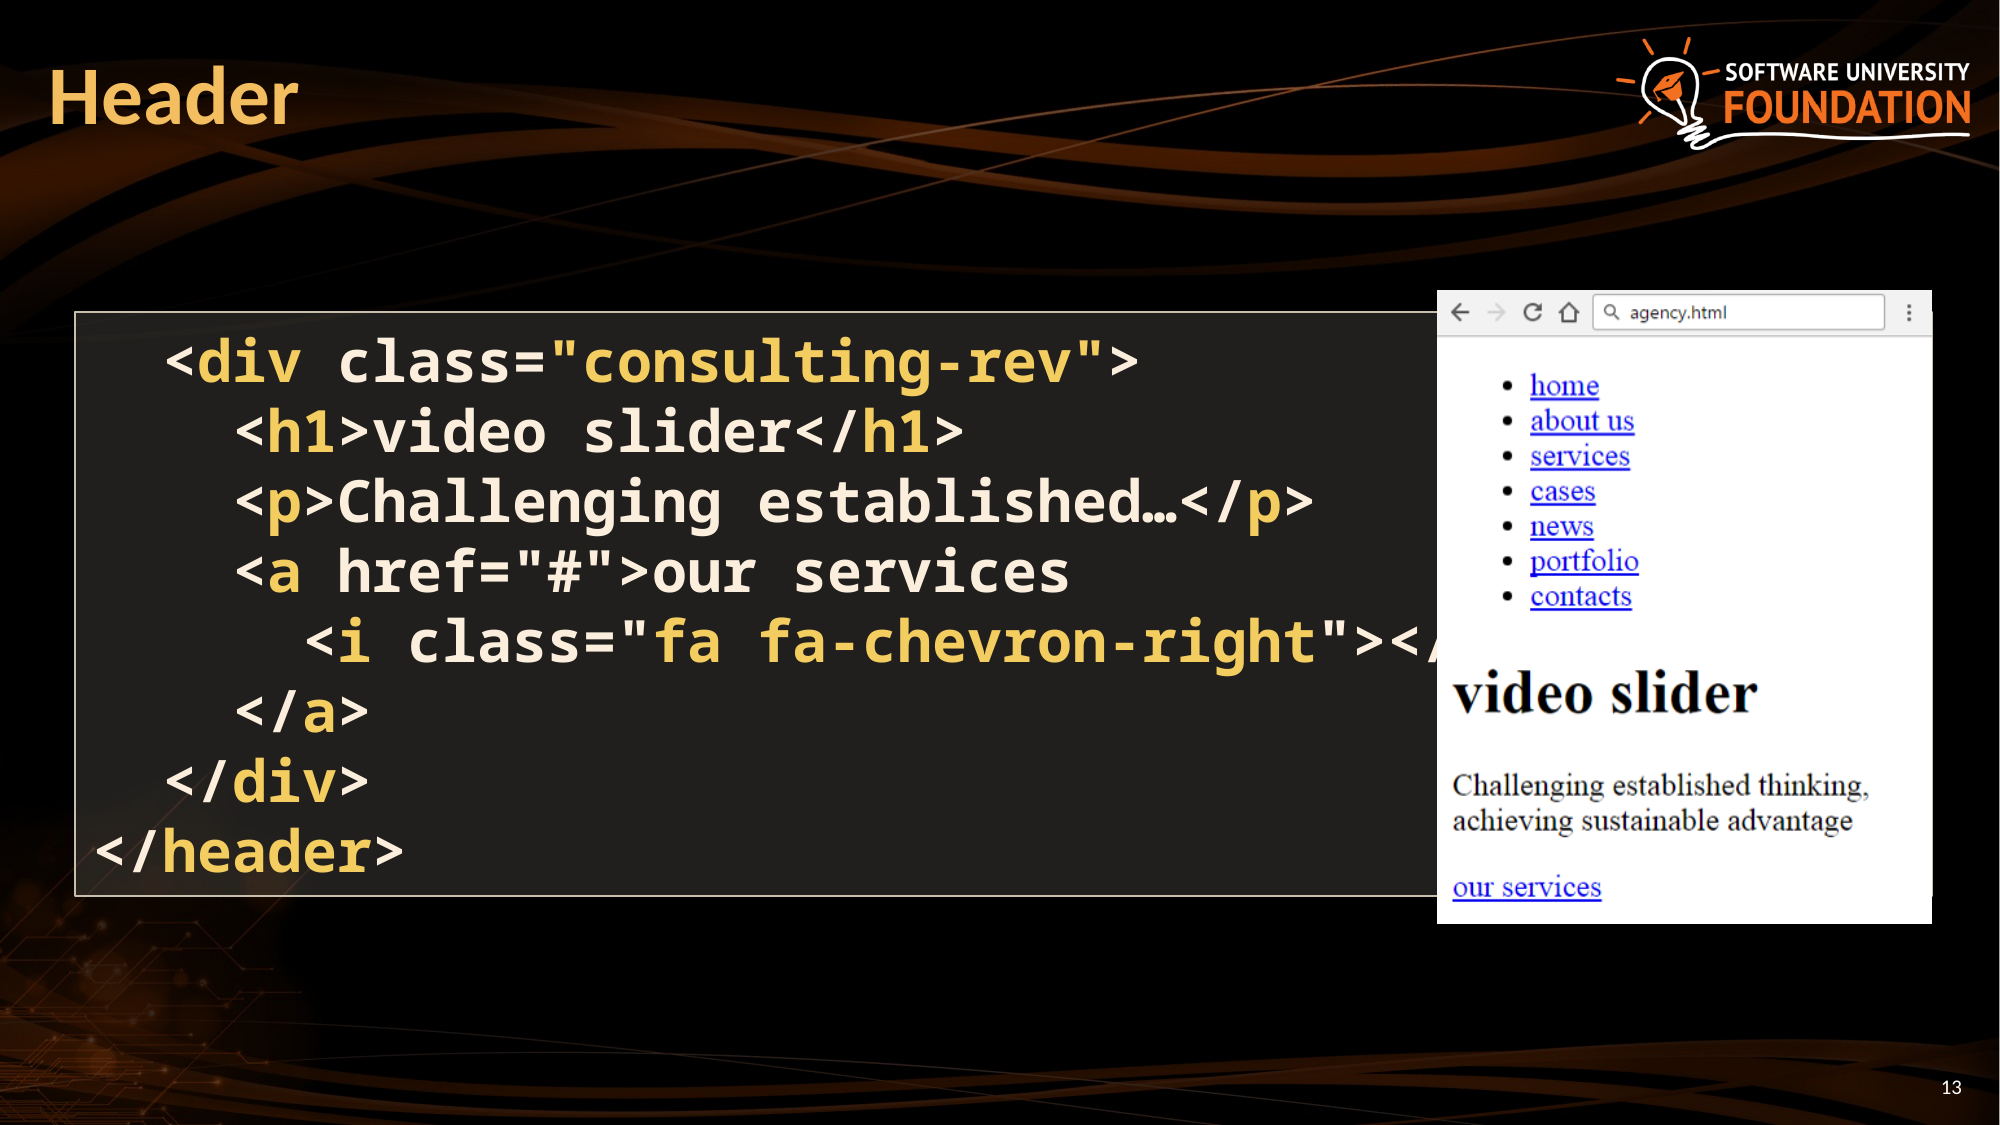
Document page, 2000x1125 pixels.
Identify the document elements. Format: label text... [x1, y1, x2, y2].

slide_number 13 [1897, 1070, 1968, 1103]
text_box <div class="consulting-rev"> <h1>video slider</h1> <p>Challenging established…</p> <a href="#">our services <i class="fa fa-chevron-right"></i> </a> </div> </header> [74, 312, 1437, 896]
title Header [30, 6, 1602, 189]
picture [0, 0, 2000, 1125]
